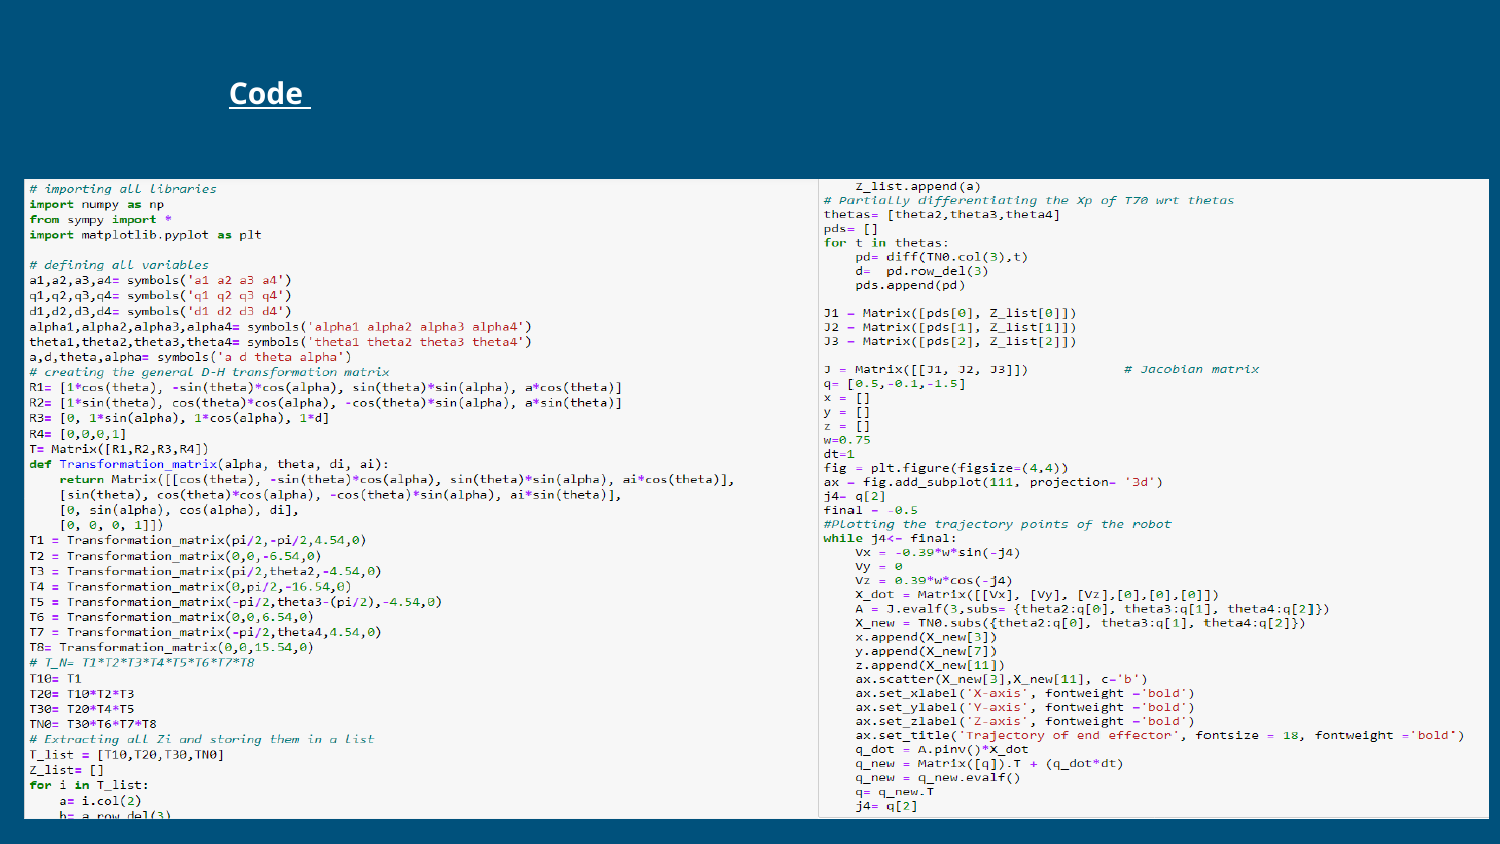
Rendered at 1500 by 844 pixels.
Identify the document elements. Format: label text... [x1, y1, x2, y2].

picture [25, 180, 1488, 818]
title Code [213, 59, 1368, 126]
